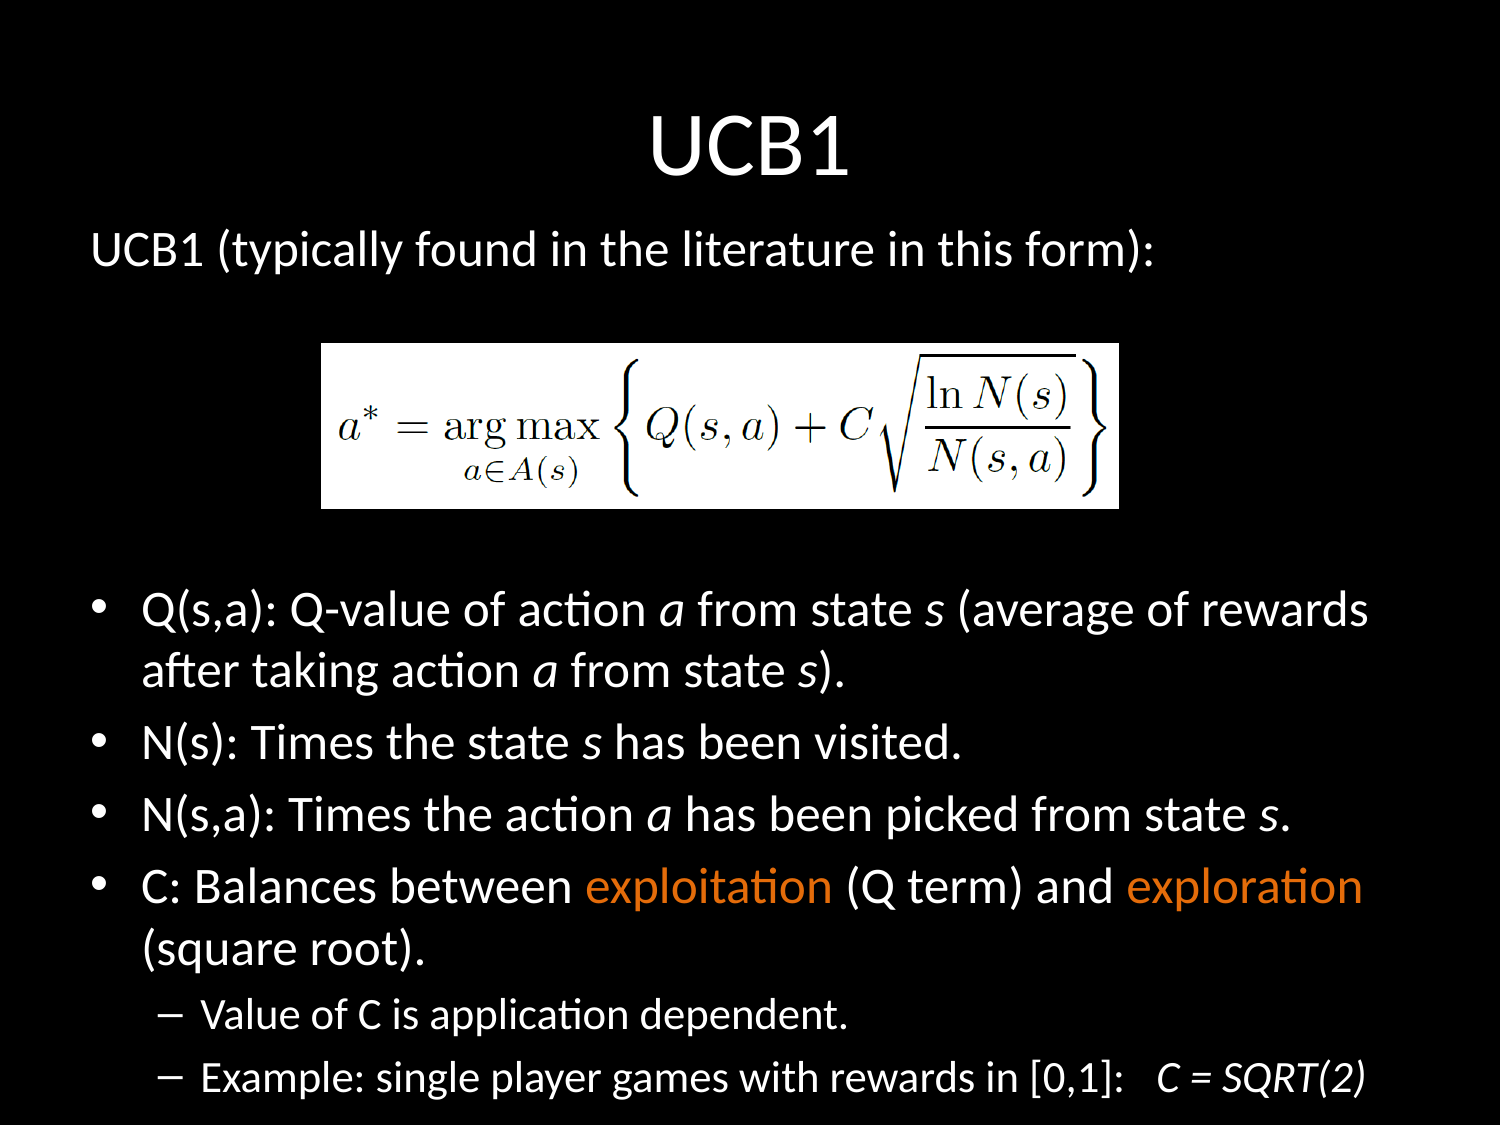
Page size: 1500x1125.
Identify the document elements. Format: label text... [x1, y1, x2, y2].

list UCB1 (typically found in the literature in this form): Q(s,a): Q-value of action a from state s (average of rewards after taking action a from state s). N(s): Times the state s has been visited. N(s,a): Times the action a has been picked from state s. C: Balances between exploitation (Q term) and exploration (square root). Value of C is application dependent. Example: single player games with rewards in [0,1]: C = SQRT(2) [75, 207, 1436, 1118]
title UCB1 [75, 45, 1425, 207]
picture [320, 343, 1119, 509]
